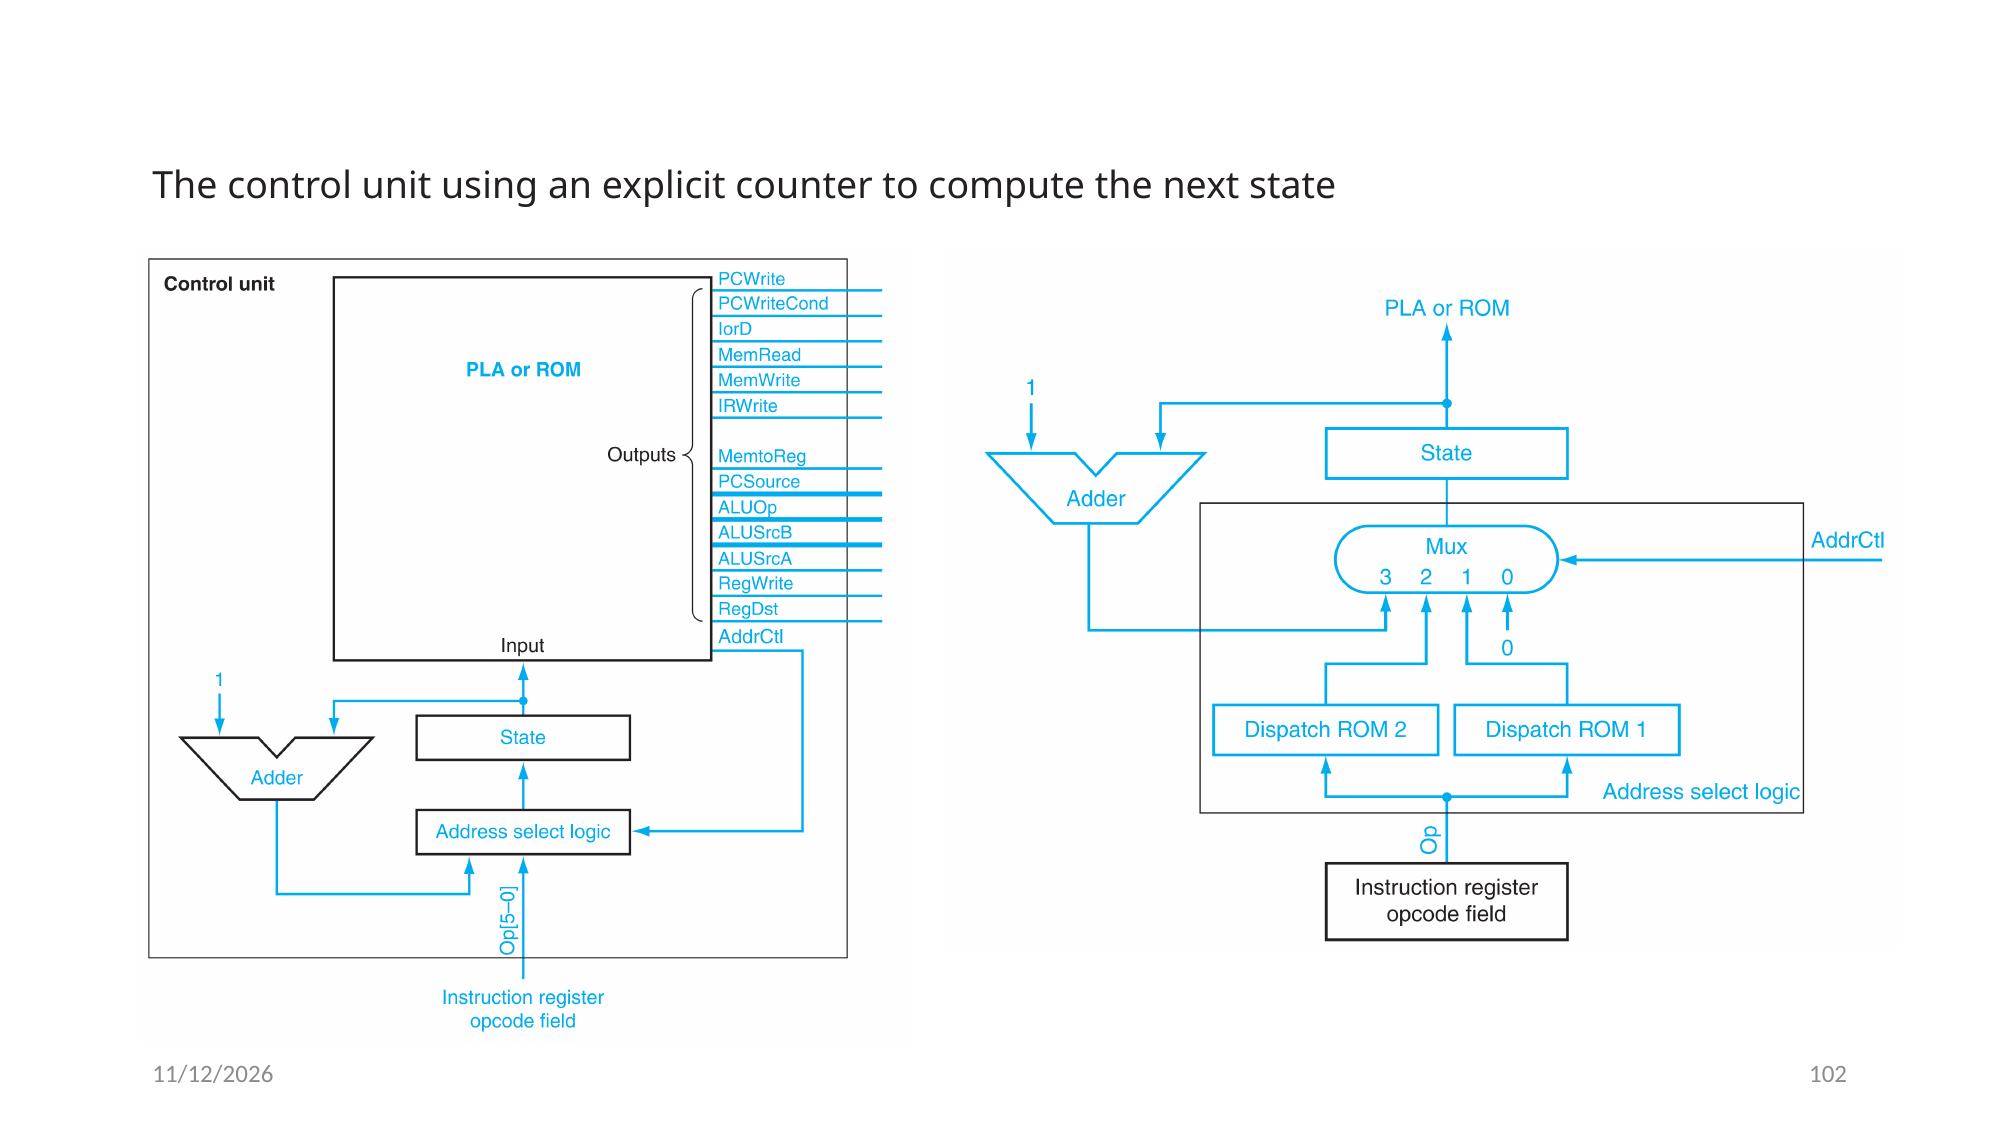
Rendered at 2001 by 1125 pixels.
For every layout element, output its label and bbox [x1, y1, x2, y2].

slide_number [137, 1043, 588, 1103]
title [137, 59, 1863, 278]
picture [943, 249, 1900, 948]
picture [137, 249, 914, 1043]
slide_number [1412, 1042, 1863, 1103]
